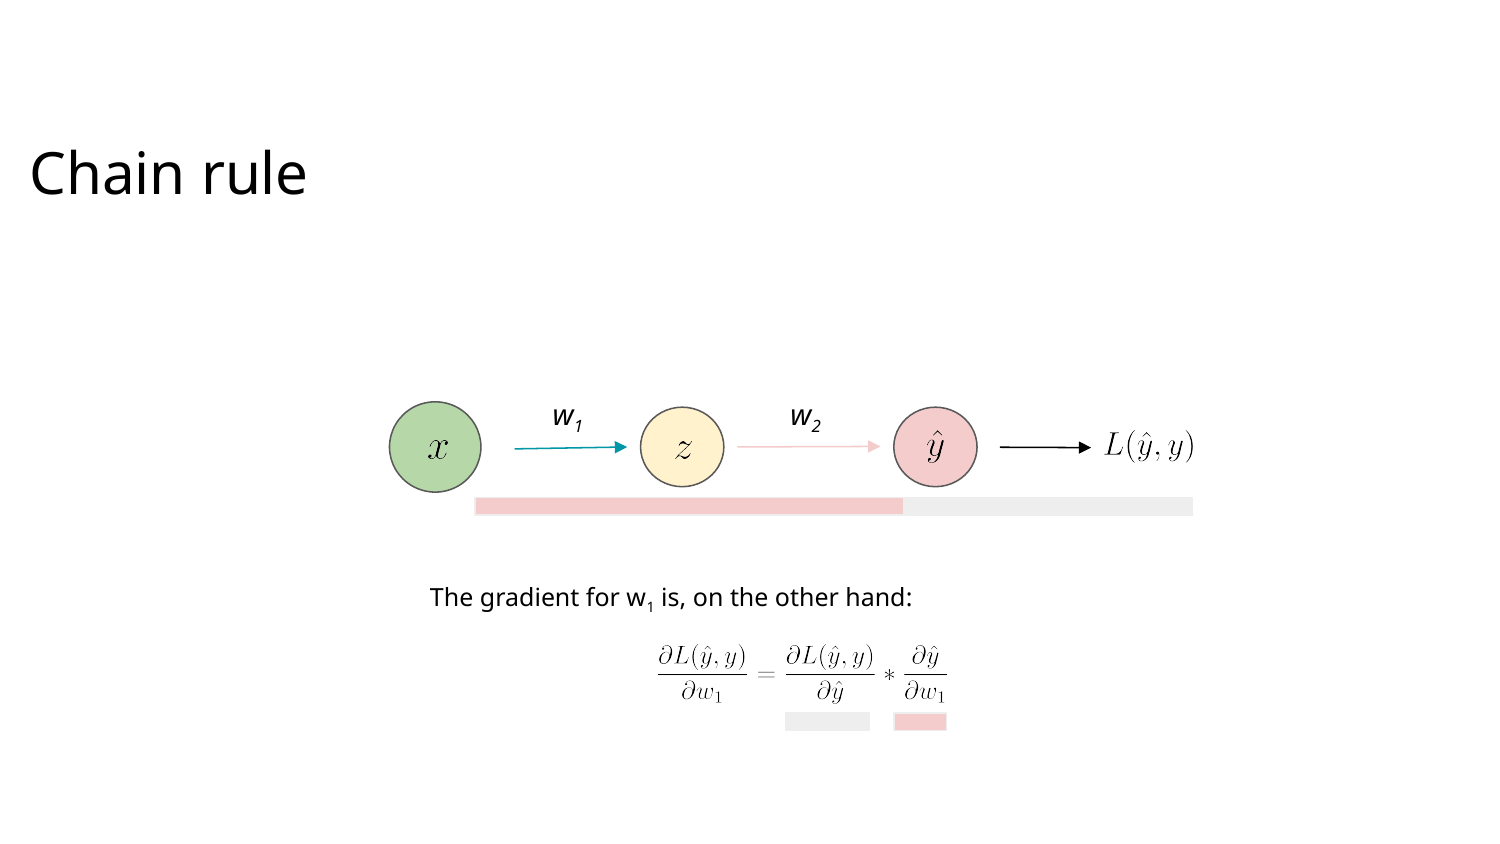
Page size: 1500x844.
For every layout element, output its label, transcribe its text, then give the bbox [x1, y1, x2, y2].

text_box [785, 713, 870, 731]
text_box [474, 497, 904, 515]
text_box [640, 407, 724, 487]
title Chain rule [18, 114, 1146, 237]
picture [428, 440, 448, 459]
text_box The gradient for w1 is, on the other hand: [415, 566, 1203, 697]
picture [675, 441, 693, 460]
text_box [389, 401, 481, 493]
text_box w2 [775, 380, 843, 444]
picture [927, 430, 944, 464]
picture [1103, 430, 1193, 464]
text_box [514, 446, 628, 450]
text_box [893, 713, 947, 731]
text_box [904, 498, 1193, 516]
text_box [893, 407, 978, 487]
picture [658, 644, 947, 705]
text_box w1 [537, 380, 605, 445]
